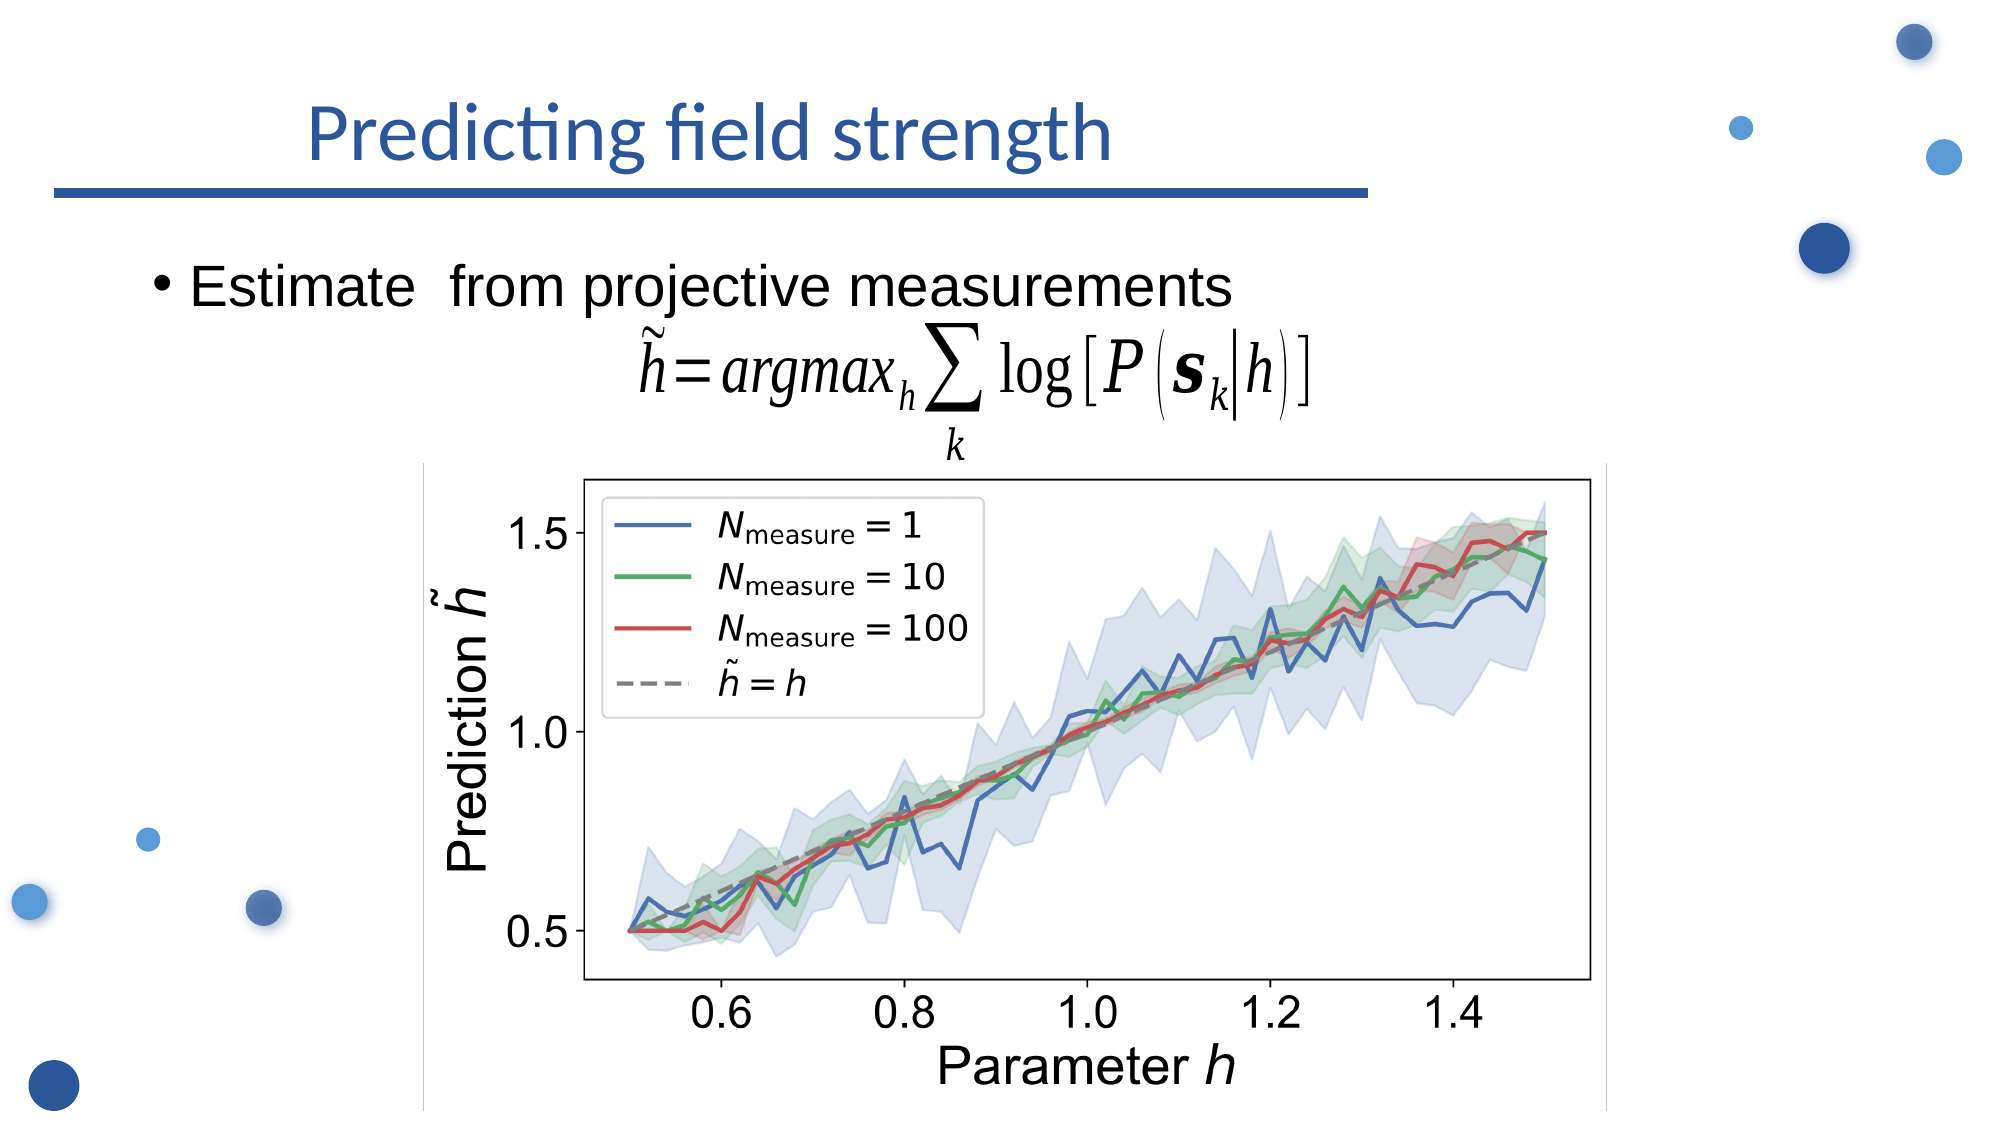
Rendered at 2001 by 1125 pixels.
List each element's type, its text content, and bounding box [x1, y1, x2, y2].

text_box [1924, 138, 1964, 177]
text_box [135, 826, 162, 853]
text_box Predicting field strength [53, 69, 1369, 185]
text_box [10, 882, 49, 922]
text_box [1797, 221, 1851, 275]
text_box [1727, 114, 1755, 142]
text_box [244, 888, 283, 928]
text_box [27, 1059, 81, 1112]
picture [423, 463, 1607, 1111]
text_box [1895, 22, 1934, 62]
